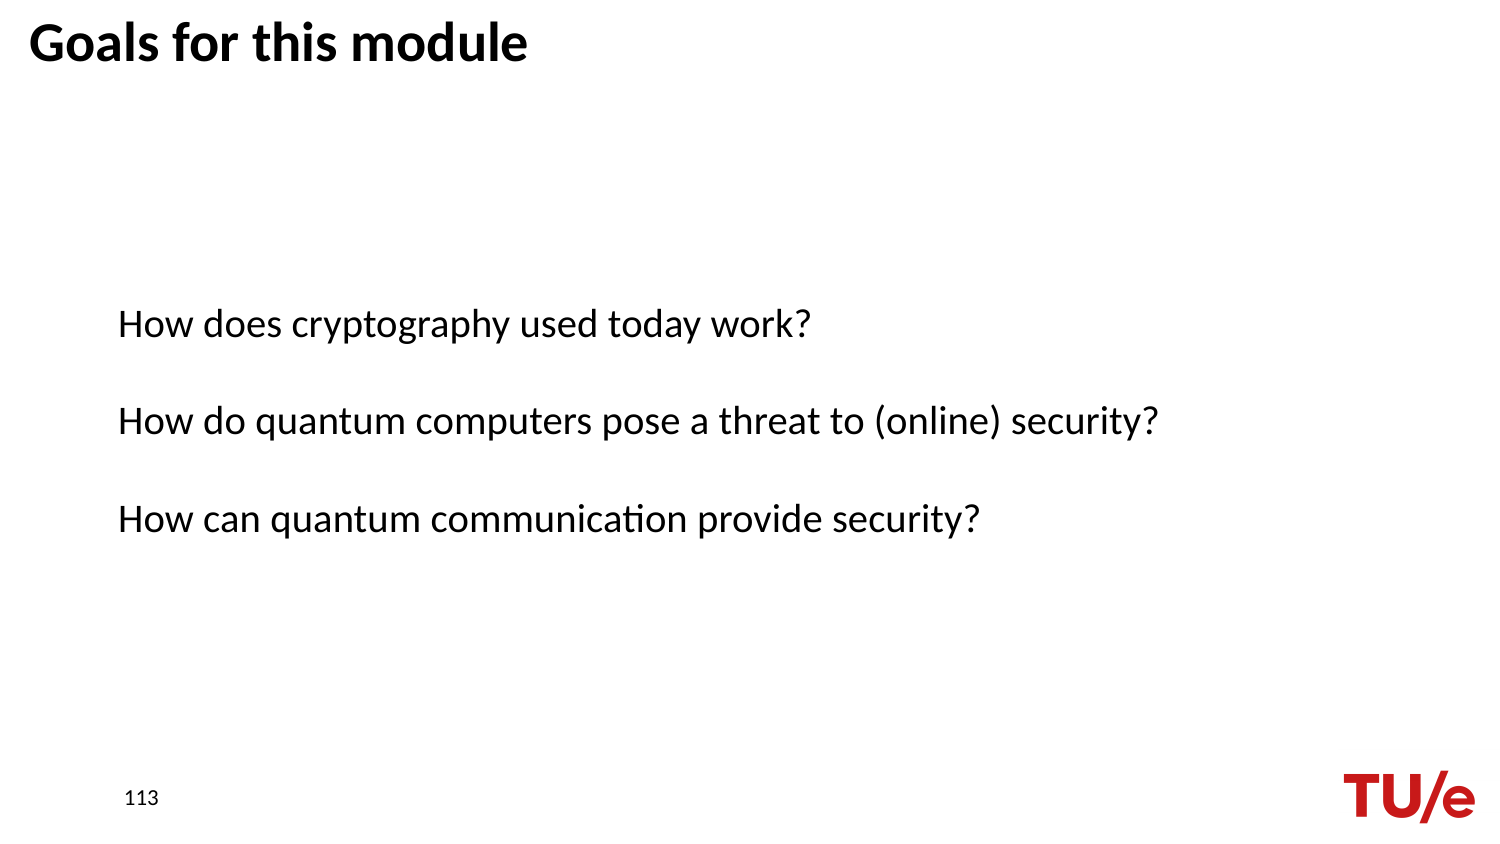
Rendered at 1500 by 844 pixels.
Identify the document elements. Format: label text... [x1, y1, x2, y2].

list How does cryptography used today work? How do quantum computers pose a threat to (online) security? How can quantum communication provide security? [0, 88, 1500, 749]
slide_number 113 [0, 749, 1338, 844]
picture [1338, 749, 1500, 844]
title Goals for this module [0, 0, 1500, 88]
